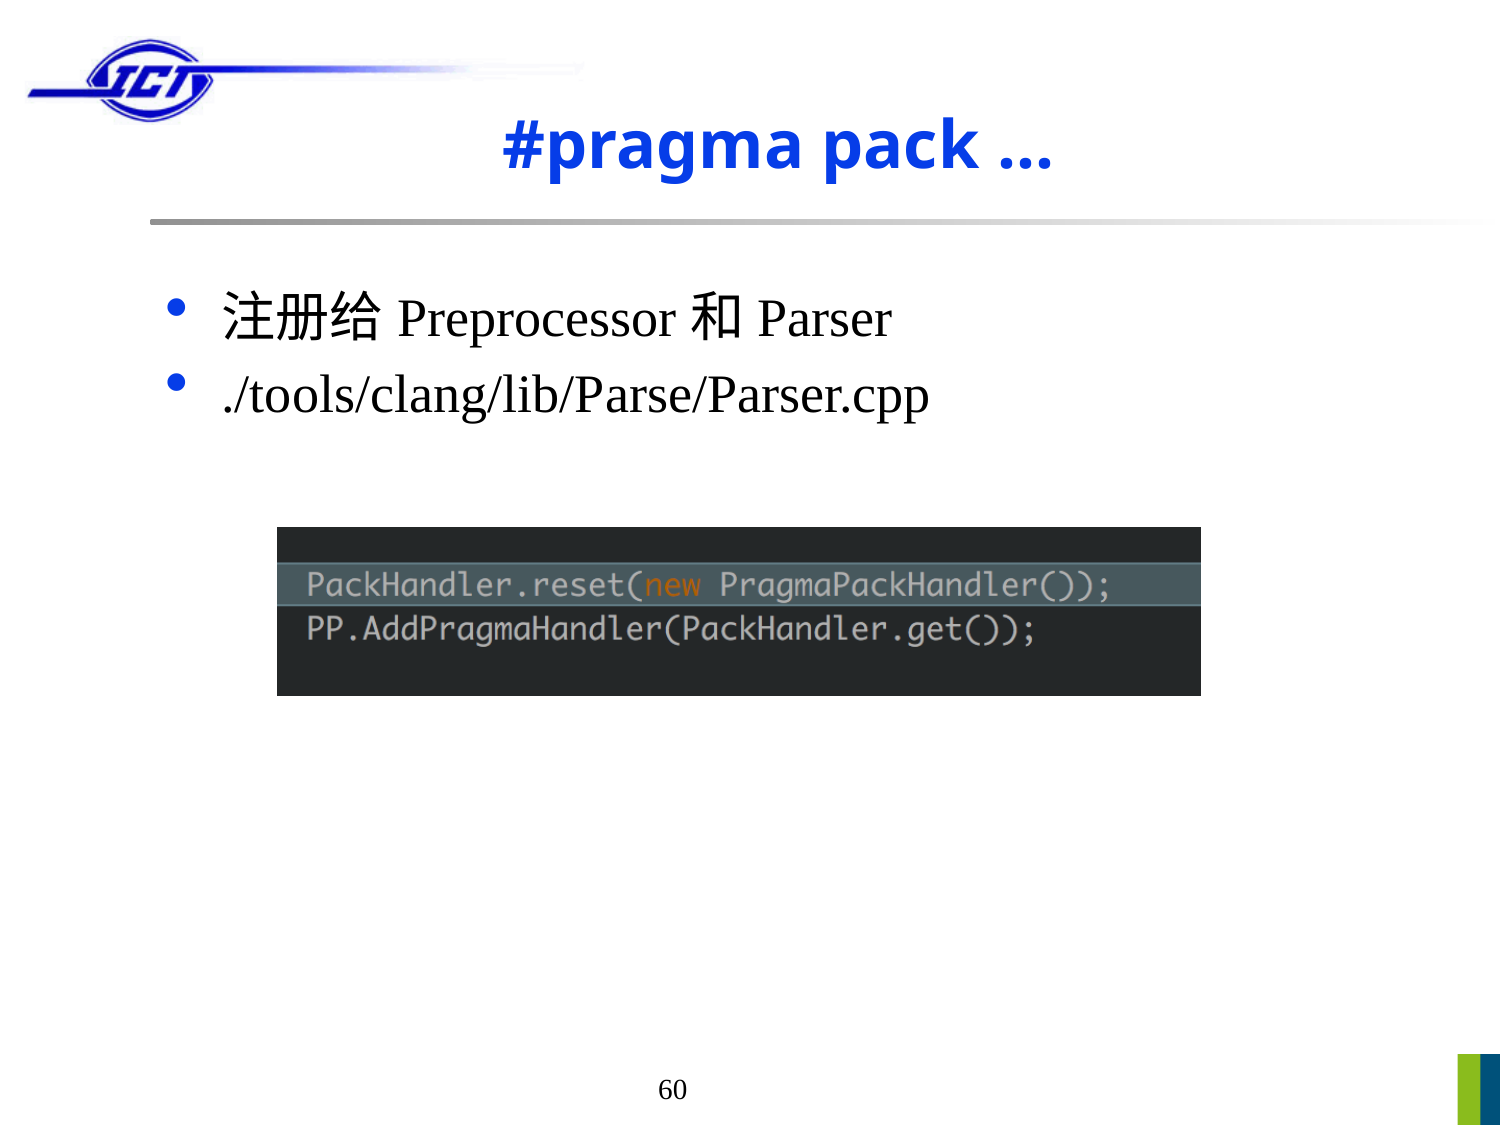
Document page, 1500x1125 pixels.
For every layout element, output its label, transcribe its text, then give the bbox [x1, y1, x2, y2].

list 注册给Preprocessor和Parser ./tools/clang/lib/Parse/Parser.cpp [150, 275, 1388, 1013]
picture [277, 526, 1201, 696]
title #pragma pack … [159, 66, 1397, 217]
picture [24, 36, 600, 125]
